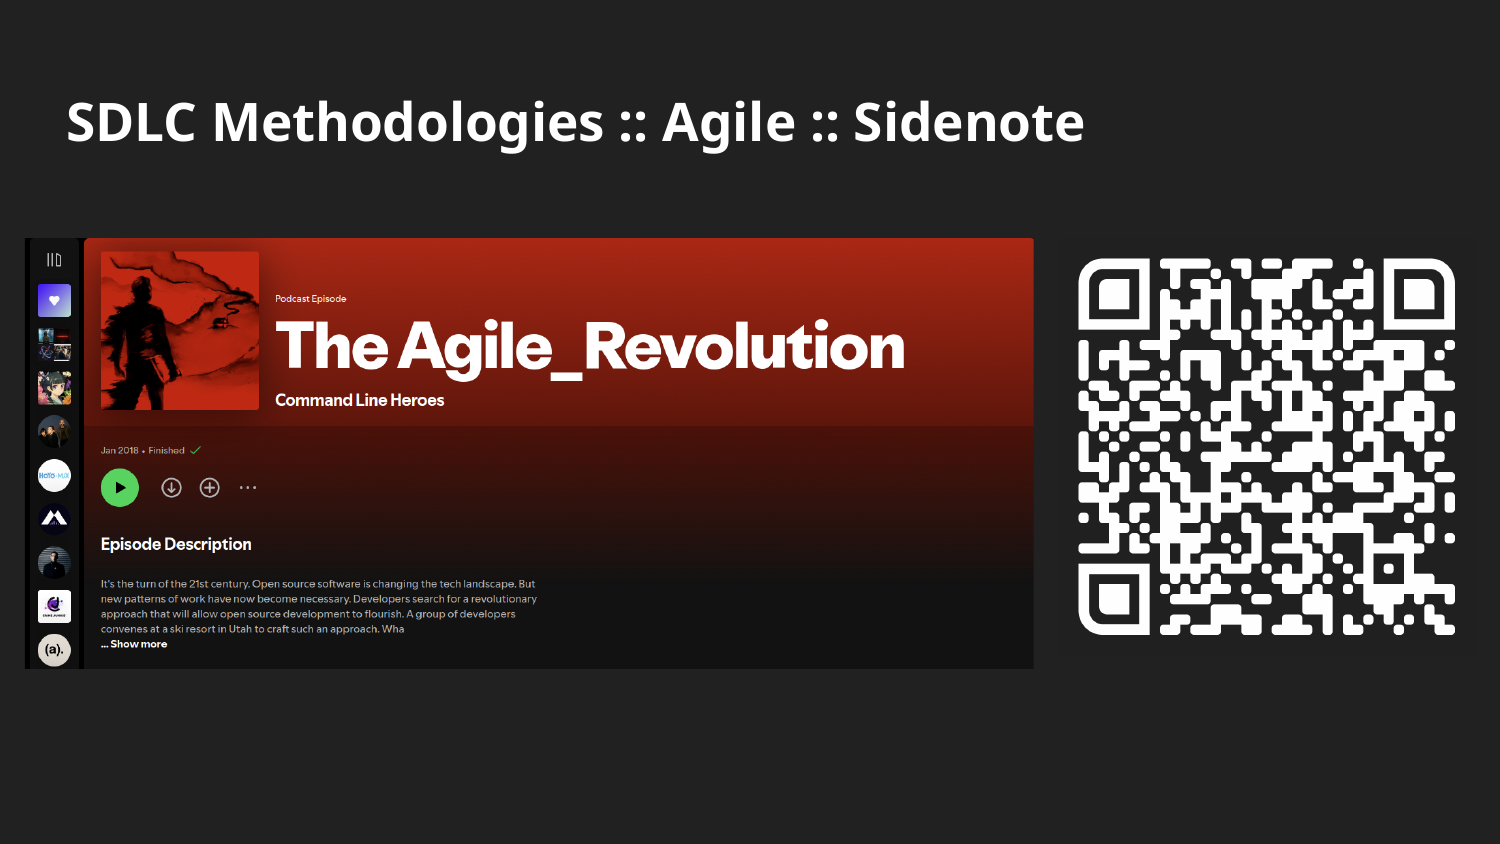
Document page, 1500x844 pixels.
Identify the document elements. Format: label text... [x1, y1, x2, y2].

title SDLC Methodologies :: Agile :: Sidenote [51, 72, 1449, 167]
picture [24, 238, 1034, 669]
picture [1058, 238, 1476, 656]
